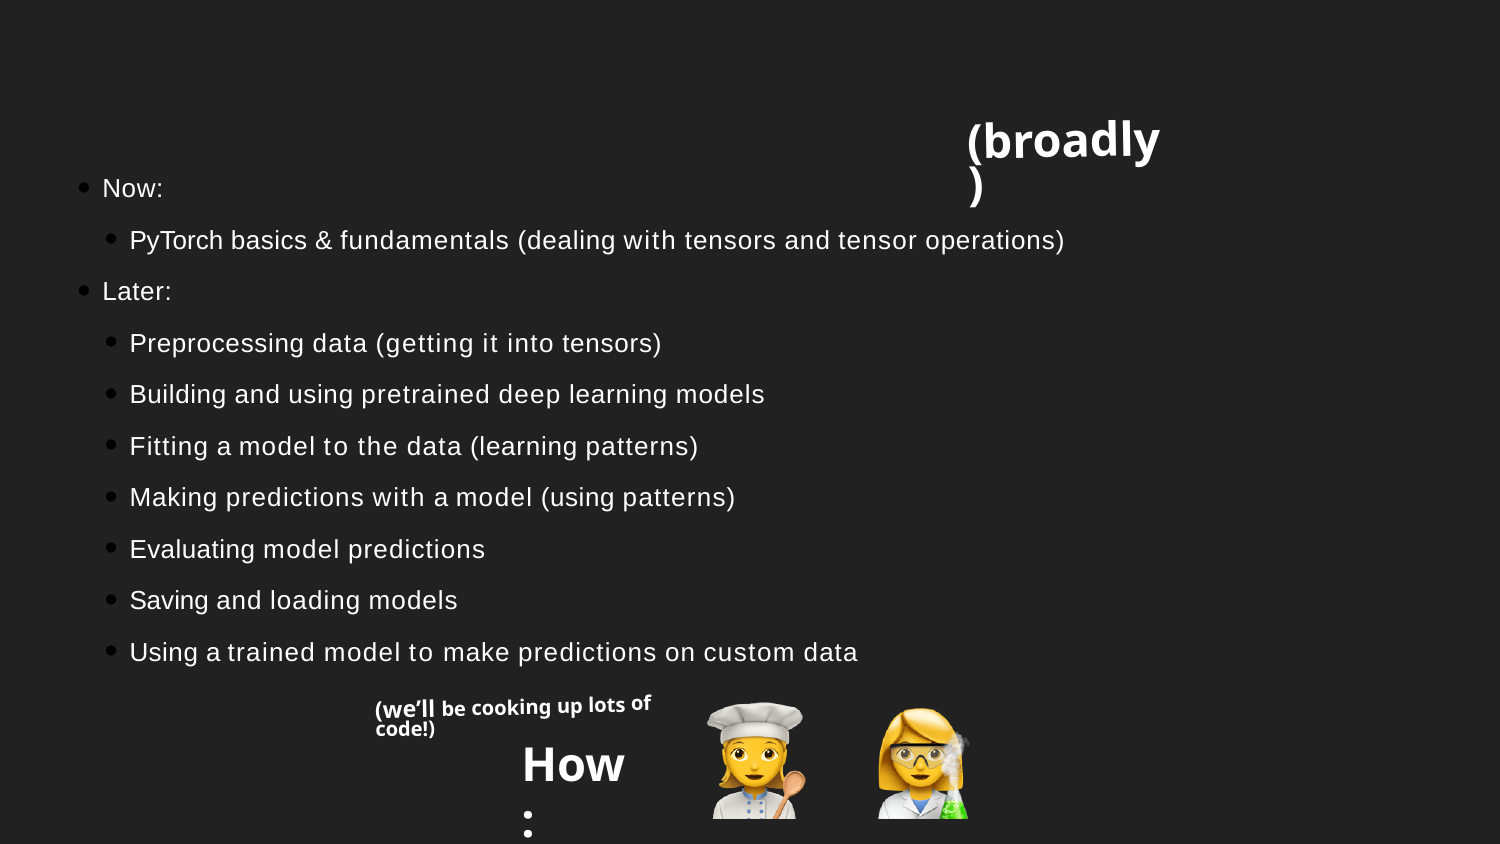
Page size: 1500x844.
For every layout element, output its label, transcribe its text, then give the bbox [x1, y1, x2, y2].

text_box How: [520, 743, 637, 844]
picture [693, 701, 812, 820]
title What we’re going to cover [279, 27, 1222, 219]
text_box (we’ll be cooking up lots of code!) [374, 698, 711, 747]
text_box Now: PyTorch basics & fundamentals (dealing with tensors and tensor operations) Later: Preprocessing data (getting it into tensors) Building and using pretrained deep learning models Fitting a model to the data (learning patterns) Making predictions with a model (using patterns) Evaluating model predictions Saving and loading models Using a trained model to make predictions on custom data [74, 164, 1066, 667]
text_box (broadly) [966, 123, 1172, 210]
picture [860, 701, 979, 820]
